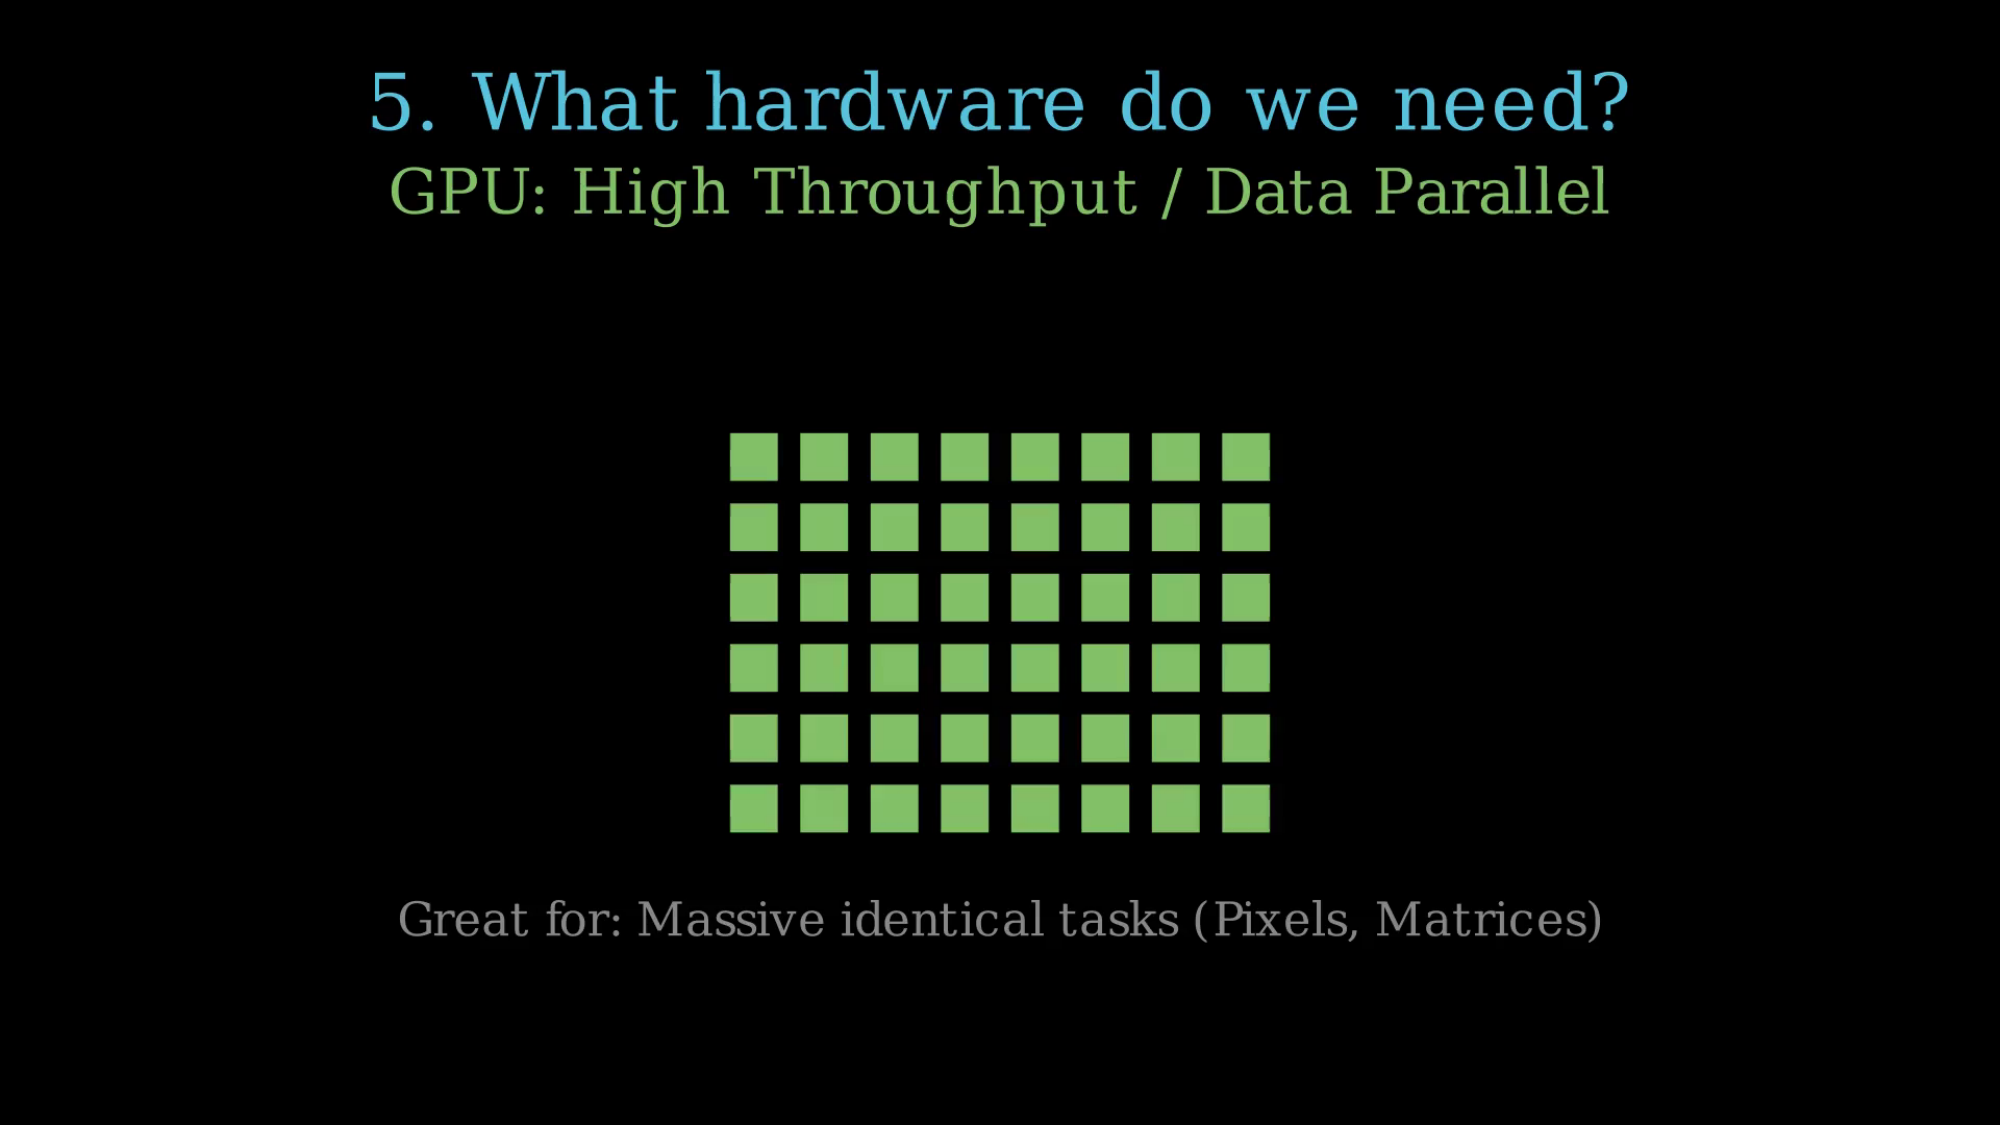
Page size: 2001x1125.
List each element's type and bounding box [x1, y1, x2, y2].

text_box [0, 0, 2000, 1125]
